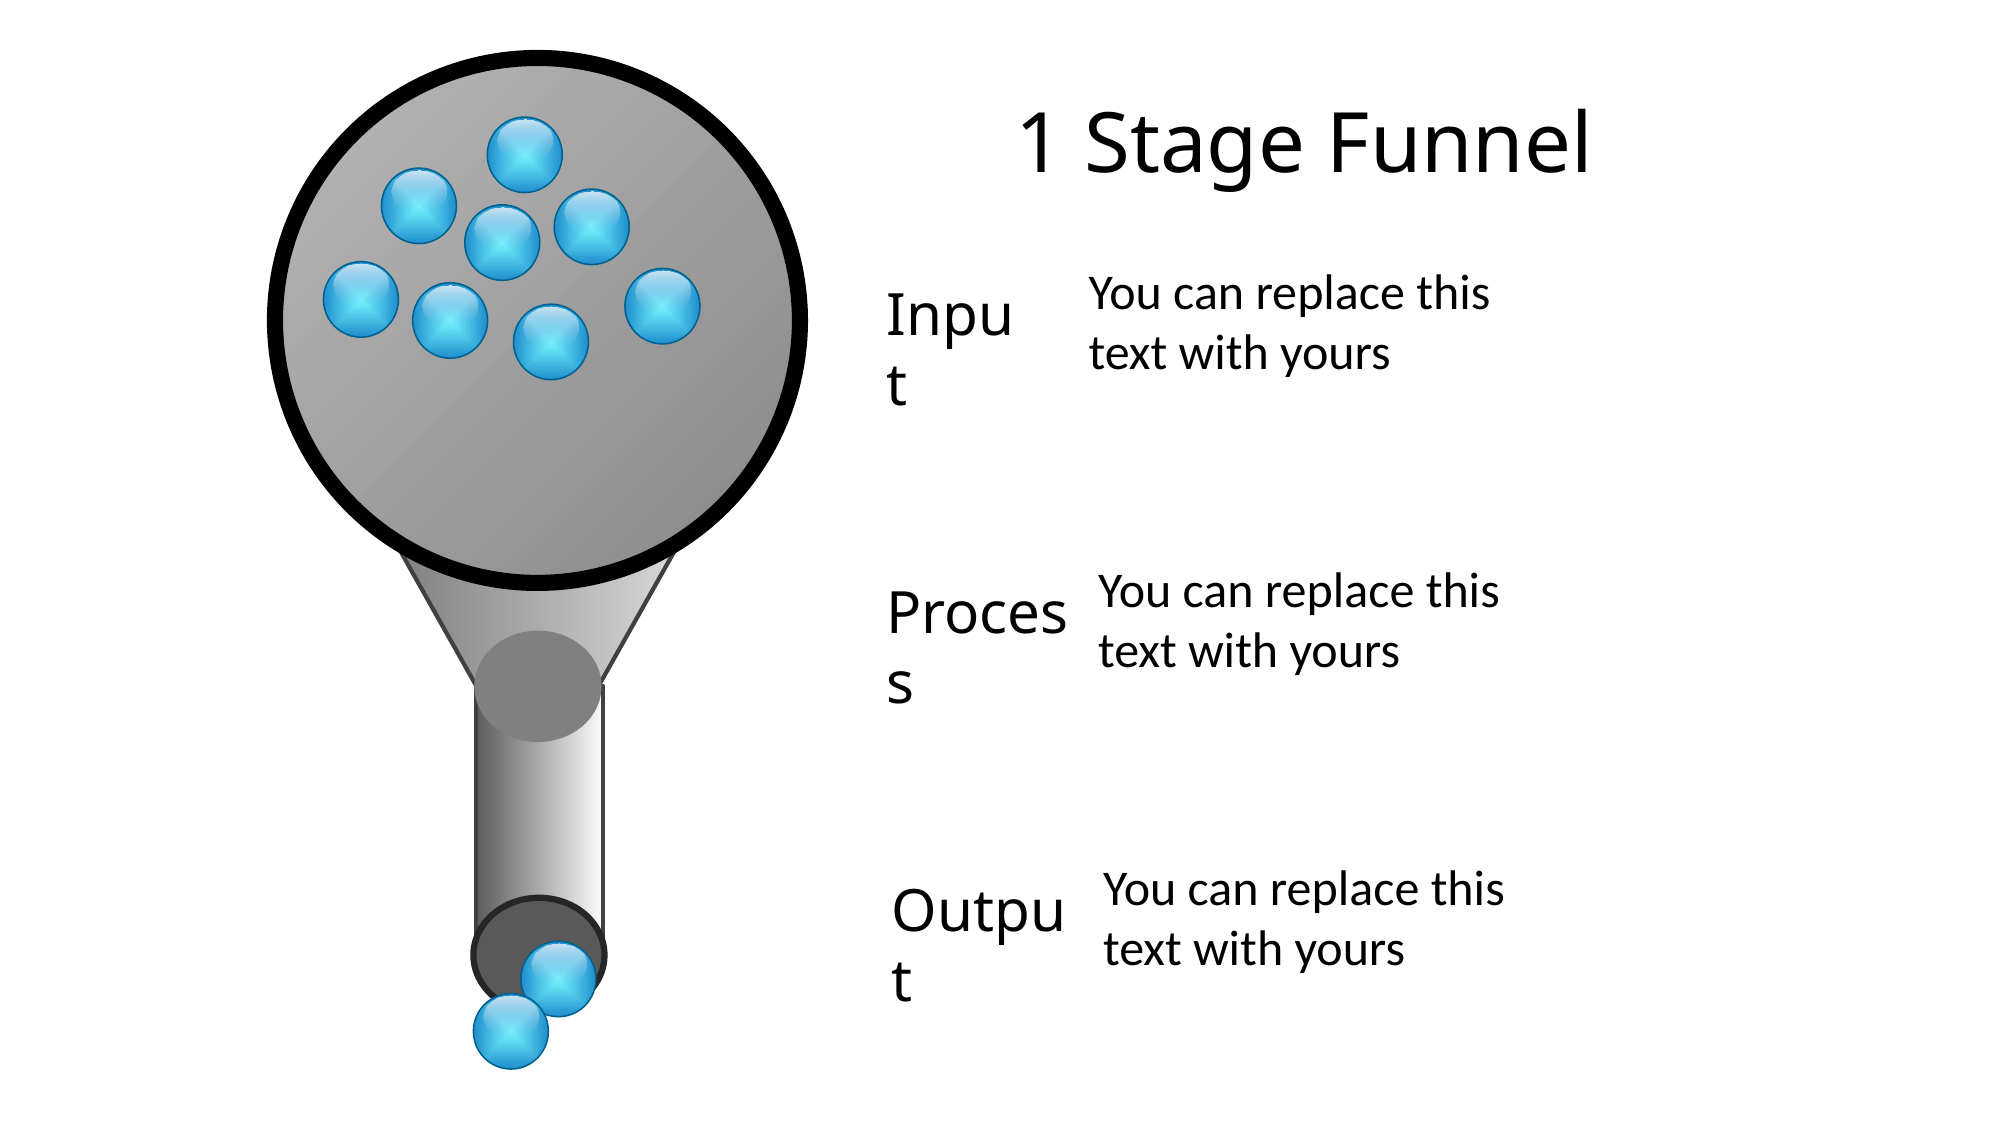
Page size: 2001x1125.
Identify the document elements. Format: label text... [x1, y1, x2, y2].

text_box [412, 282, 488, 359]
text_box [464, 204, 540, 281]
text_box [486, 116, 563, 193]
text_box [624, 268, 701, 345]
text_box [473, 993, 549, 1070]
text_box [513, 303, 589, 380]
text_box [381, 167, 457, 244]
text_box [274, 57, 801, 1013]
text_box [876, 847, 1591, 985]
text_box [520, 940, 597, 1017]
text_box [871, 549, 1586, 687]
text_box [553, 188, 630, 265]
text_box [871, 251, 1577, 389]
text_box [323, 261, 399, 338]
title 1 Stage Funnel [99, 45, 1609, 233]
